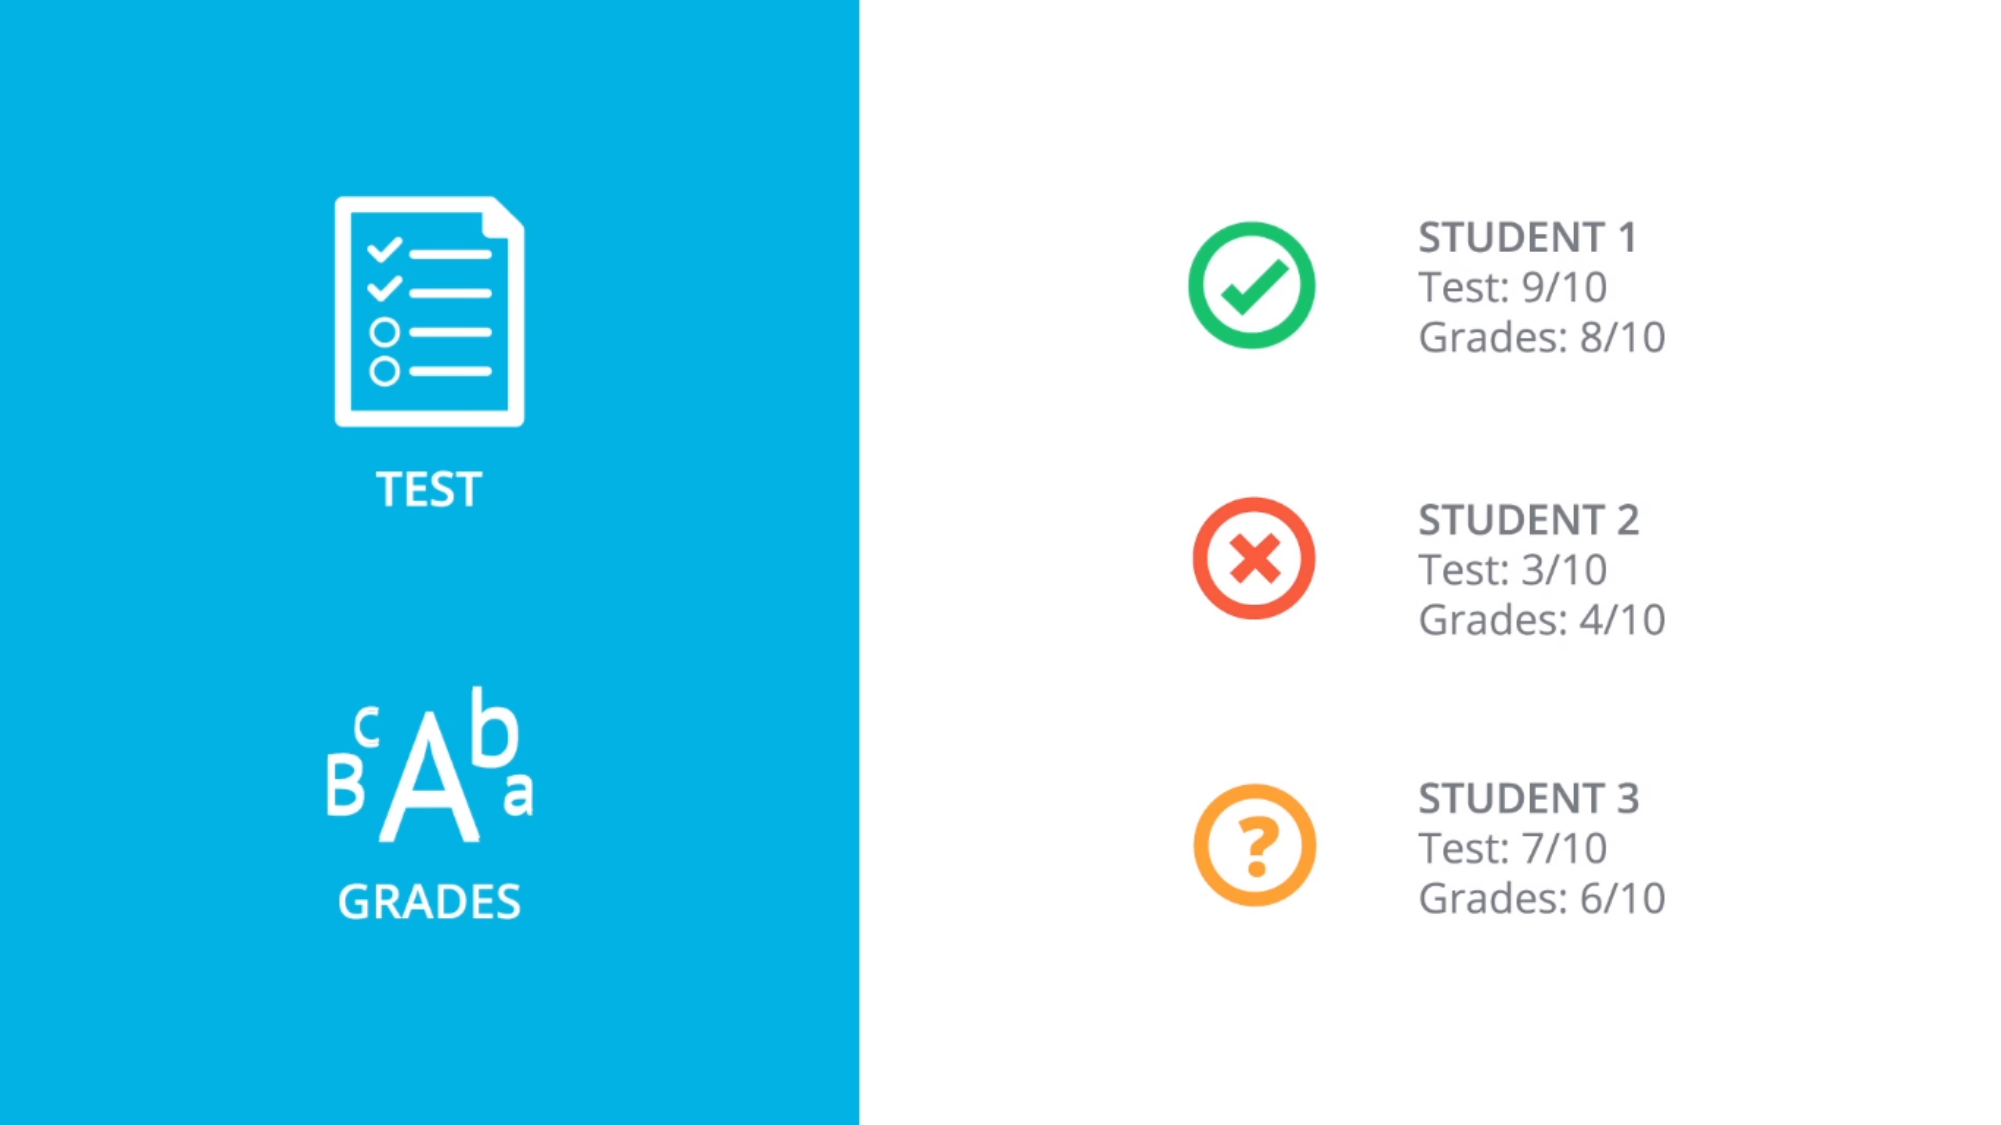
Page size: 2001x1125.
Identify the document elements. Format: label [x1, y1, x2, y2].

picture [473, 883, 494, 919]
picture [339, 883, 369, 920]
picture [379, 711, 481, 843]
picture [334, 195, 526, 427]
picture [504, 774, 534, 816]
picture [497, 883, 521, 920]
picture [472, 685, 520, 769]
picture [376, 470, 484, 508]
picture [327, 752, 365, 817]
picture [859, 0, 2000, 1125]
picture [354, 706, 380, 748]
picture [375, 883, 467, 919]
